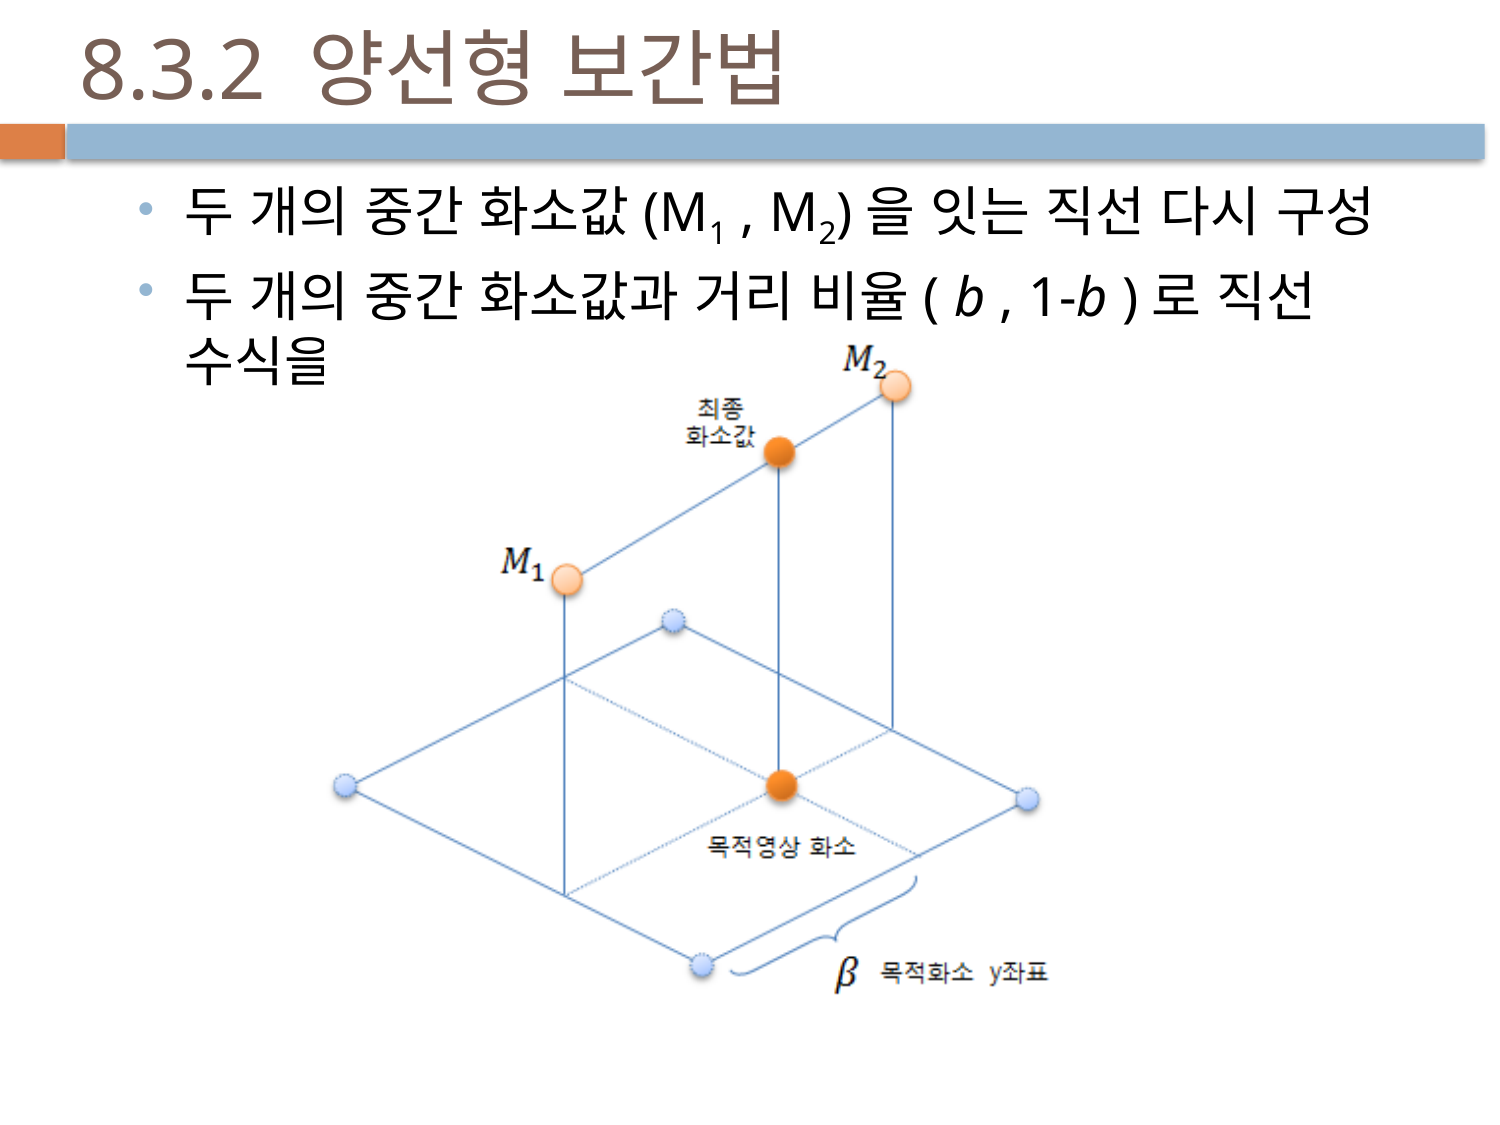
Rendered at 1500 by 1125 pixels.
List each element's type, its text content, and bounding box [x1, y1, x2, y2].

list 두 개의 중간 화소값(M1 , M2)을 잇는 직선 다시 구성 두 개의 중간 화소값과 거리 비율( b , 1-b )로 직선 수식을 이용해서 최종 화소값 계산 [64, 169, 1471, 1059]
picture [324, 325, 1070, 1012]
title 8.3.2 양선형 보간법 [64, 7, 1471, 126]
